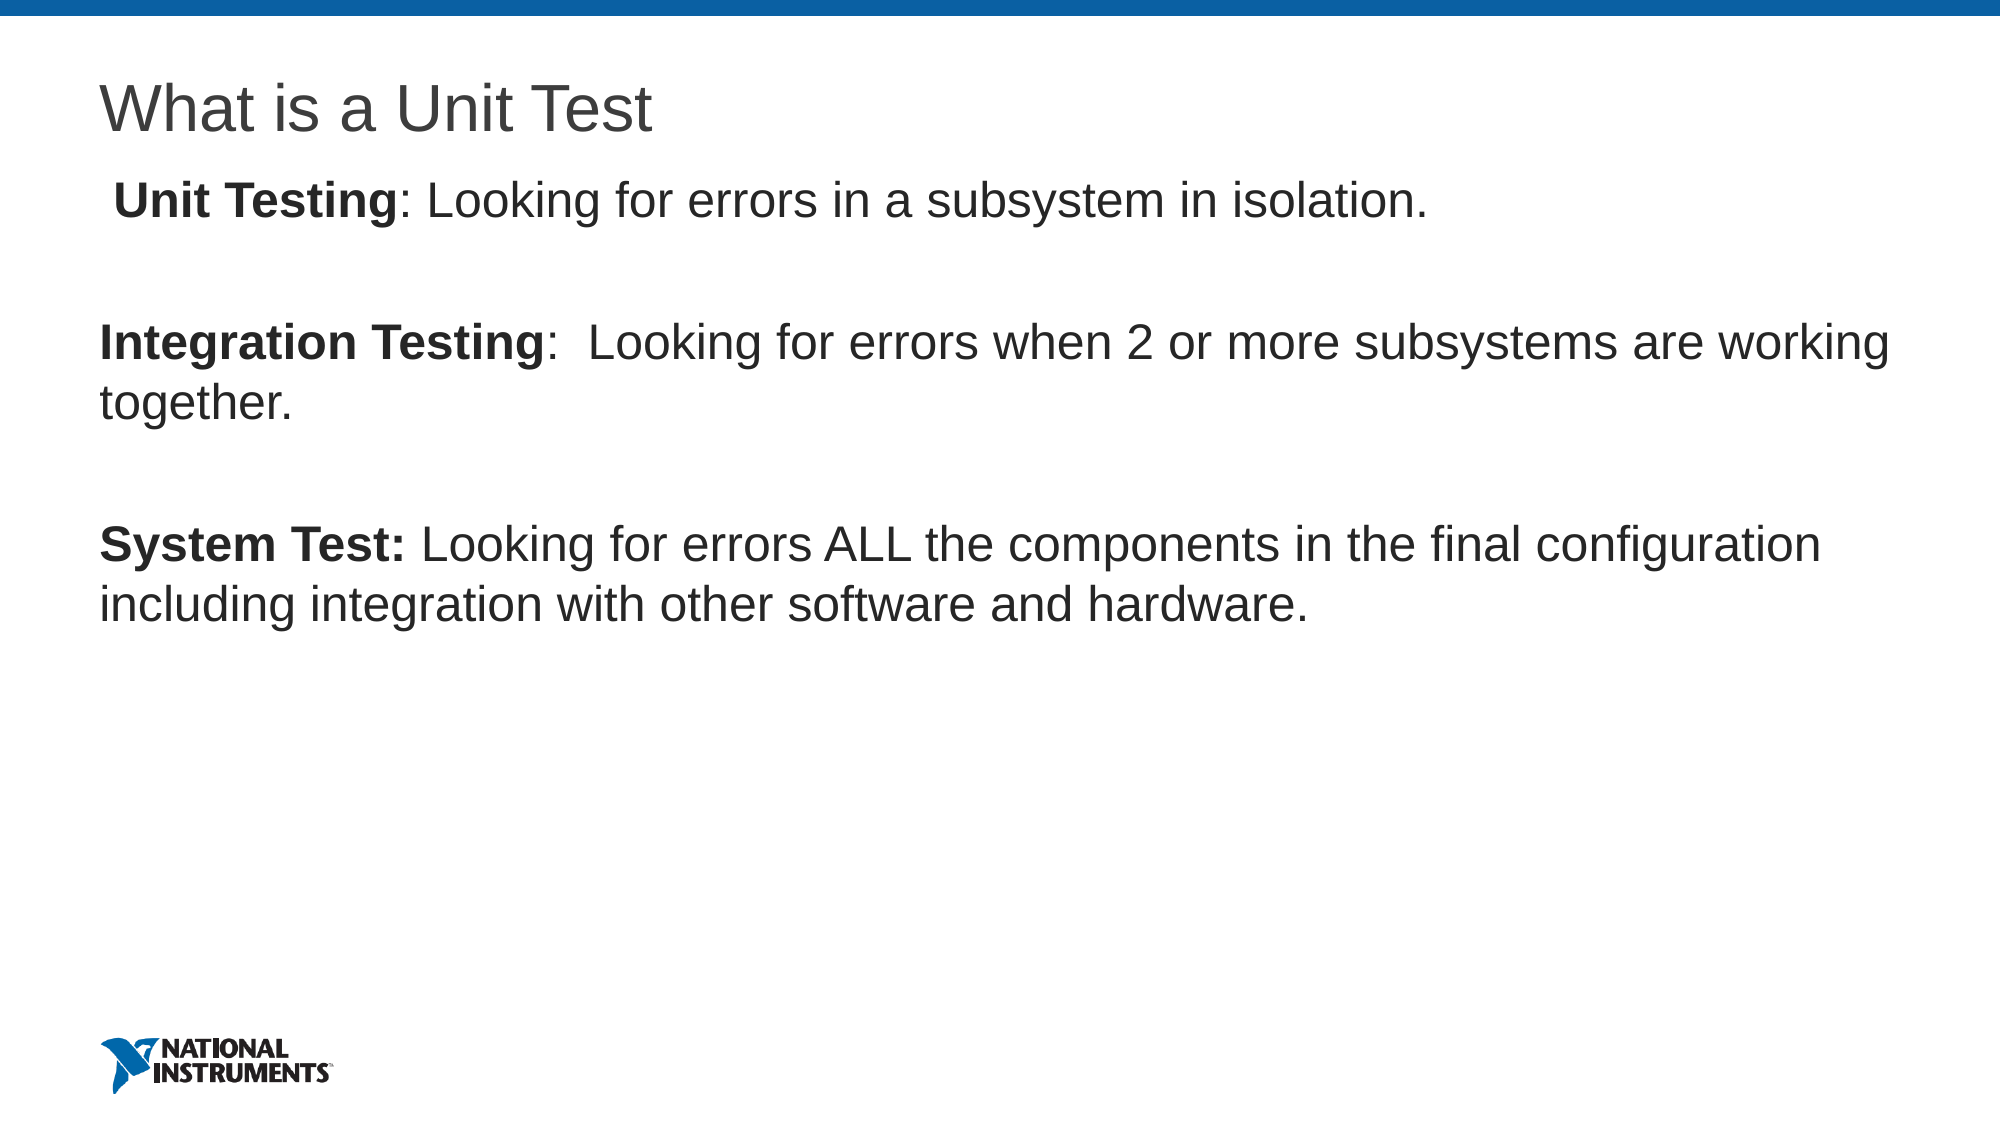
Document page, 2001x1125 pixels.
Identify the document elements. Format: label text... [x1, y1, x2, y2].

title What is a Unit Test [99, 60, 1900, 159]
list Unit Testing: Looking for errors in a subsystem in isolation. Integration Testing: Looking for errors when 2 or more subsystems are working together. System Test: Looking for errors ALL the components in the final configuration including integration with other software and hardware. [99, 159, 1900, 964]
